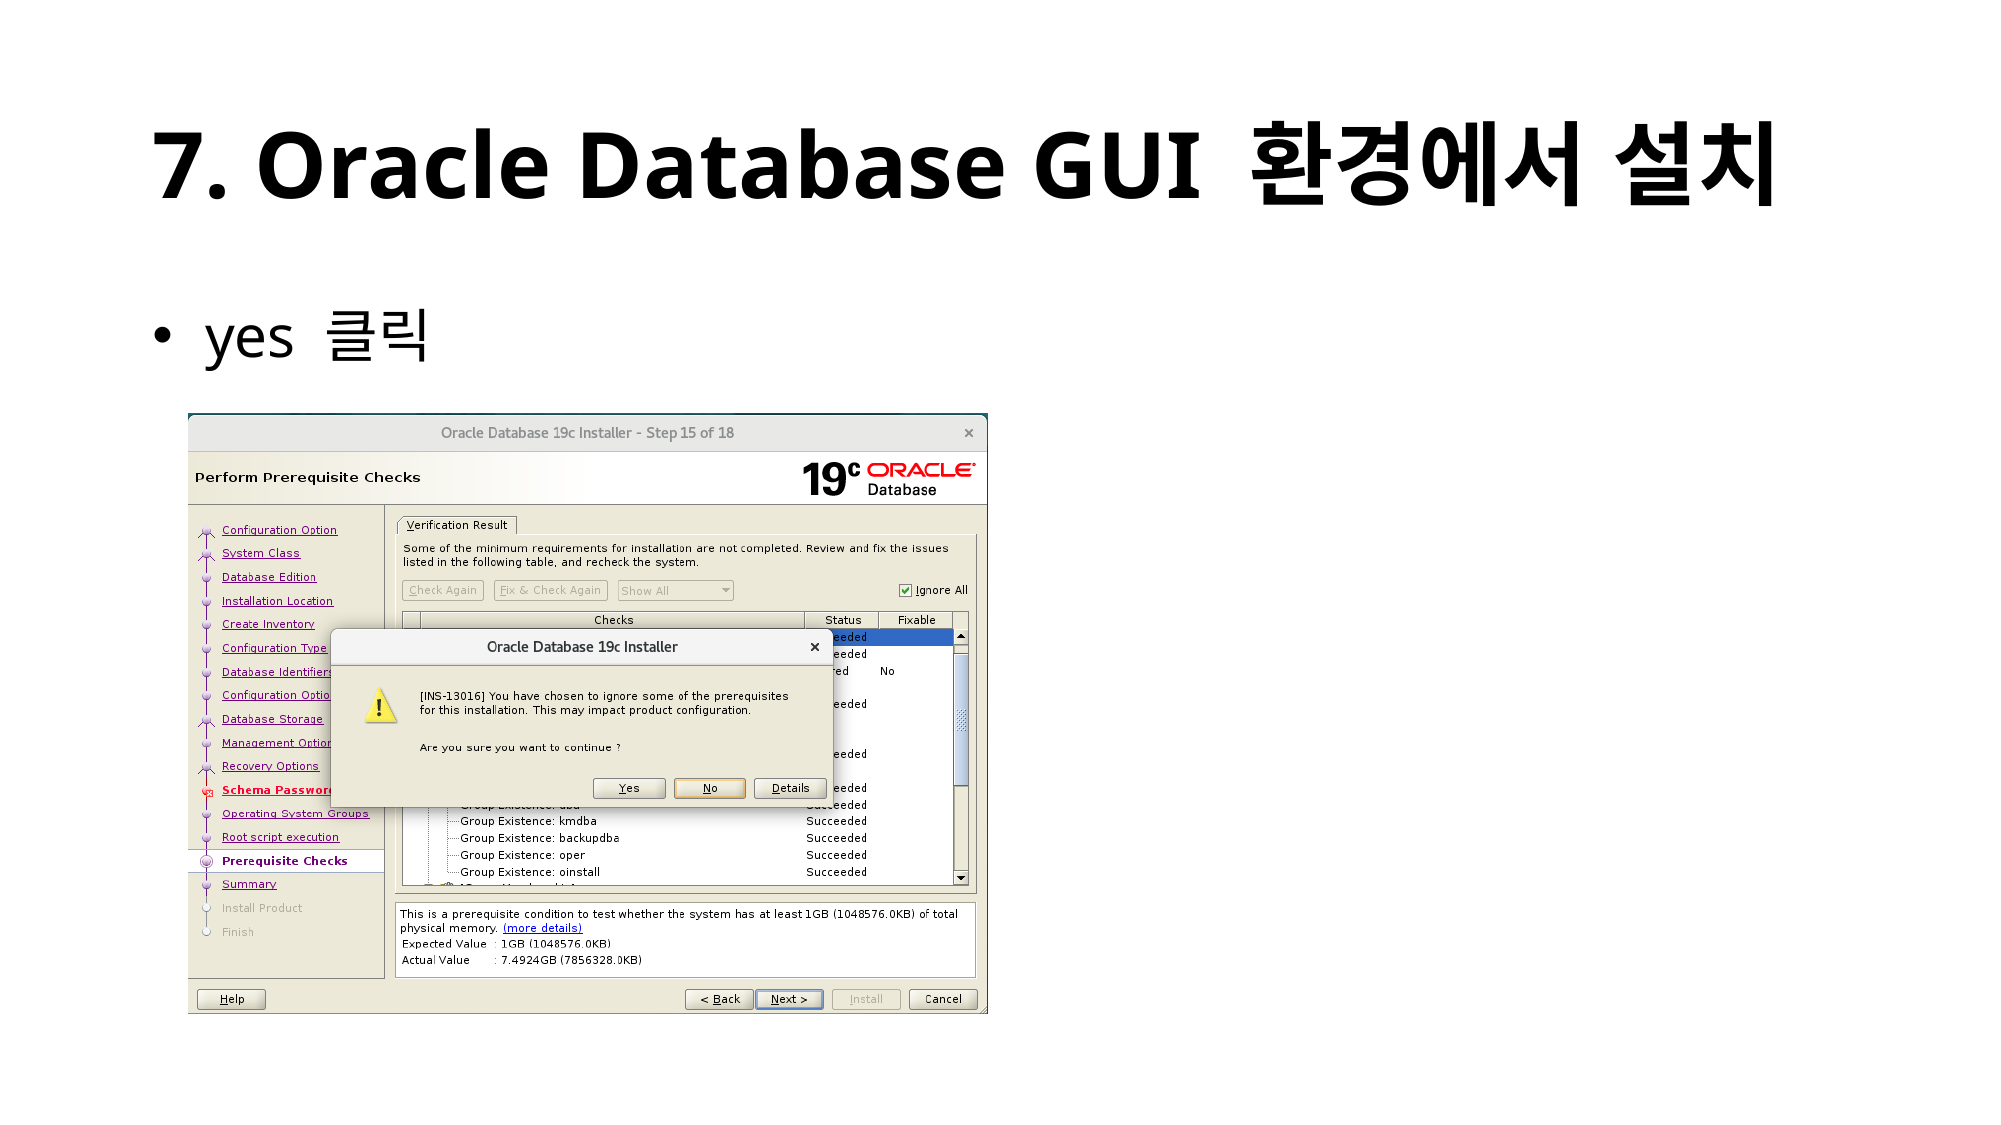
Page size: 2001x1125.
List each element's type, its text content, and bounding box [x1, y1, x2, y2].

picture [187, 413, 988, 1014]
title 7. Oracle Database GUI 환경에서 설치 [137, 59, 1863, 278]
list yes 클릭 [137, 299, 1863, 1014]
